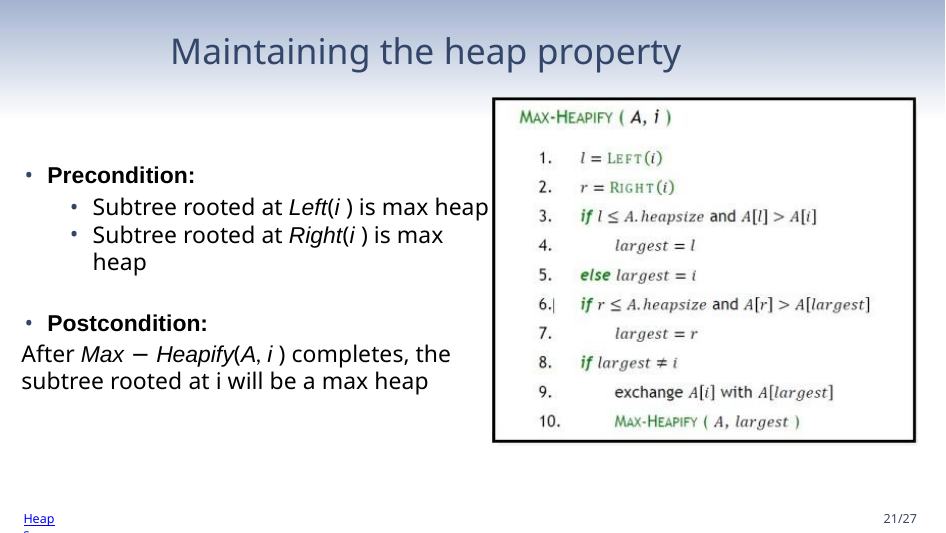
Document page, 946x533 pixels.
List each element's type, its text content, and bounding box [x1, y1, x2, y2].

text_box Precondition: Subtree rooted at Left(i ) is max heap Subtree rooted at Right(i ) is max heap Postcondition: After Max − Heapify(A, i ) completes, the subtree rooted at i will be a max heap [21, 123, 486, 396]
text_box 21/27 [881, 509, 918, 527]
picture [0, 0, 945, 447]
text_box Heaps [21, 509, 59, 533]
title Maintaining the heap property [168, 26, 690, 118]
